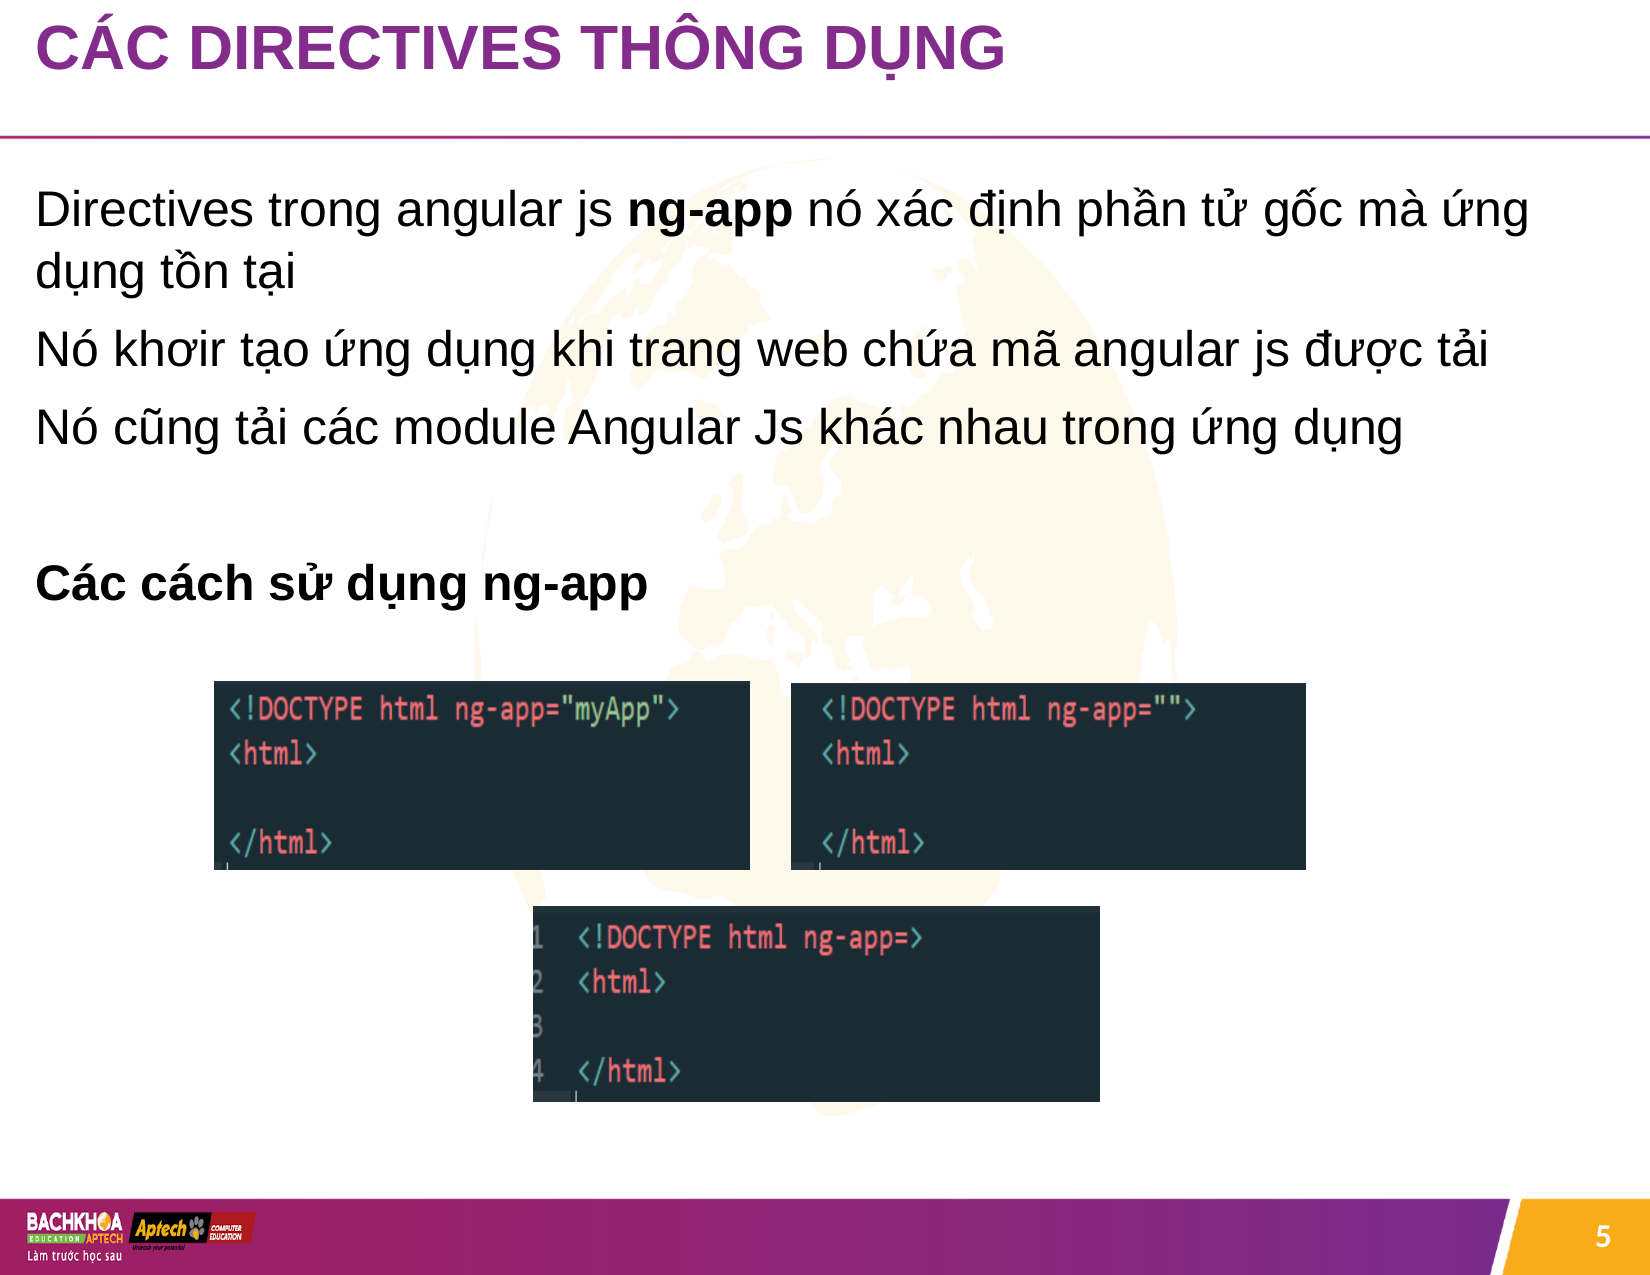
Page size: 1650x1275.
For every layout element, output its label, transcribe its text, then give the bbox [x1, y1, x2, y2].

slide_number 5 [1567, 1200, 1640, 1269]
text_box Directives trong angular js ng-app nó xác định phần tử gốc mà ứng dụng tồn tại Nó khơir tạo ứng dụng khi trang web chứa mã angular js được tải Nó cũng tải các module Angular Js khác nhau trong ứng dụng Các cách sử dụng ng-app [20, 165, 1563, 1120]
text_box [213, 681, 1307, 1102]
picture [0, 0, 1650, 1275]
text_box CÁC DIRECTIVES THÔNG DỤNG [20, 0, 1545, 103]
